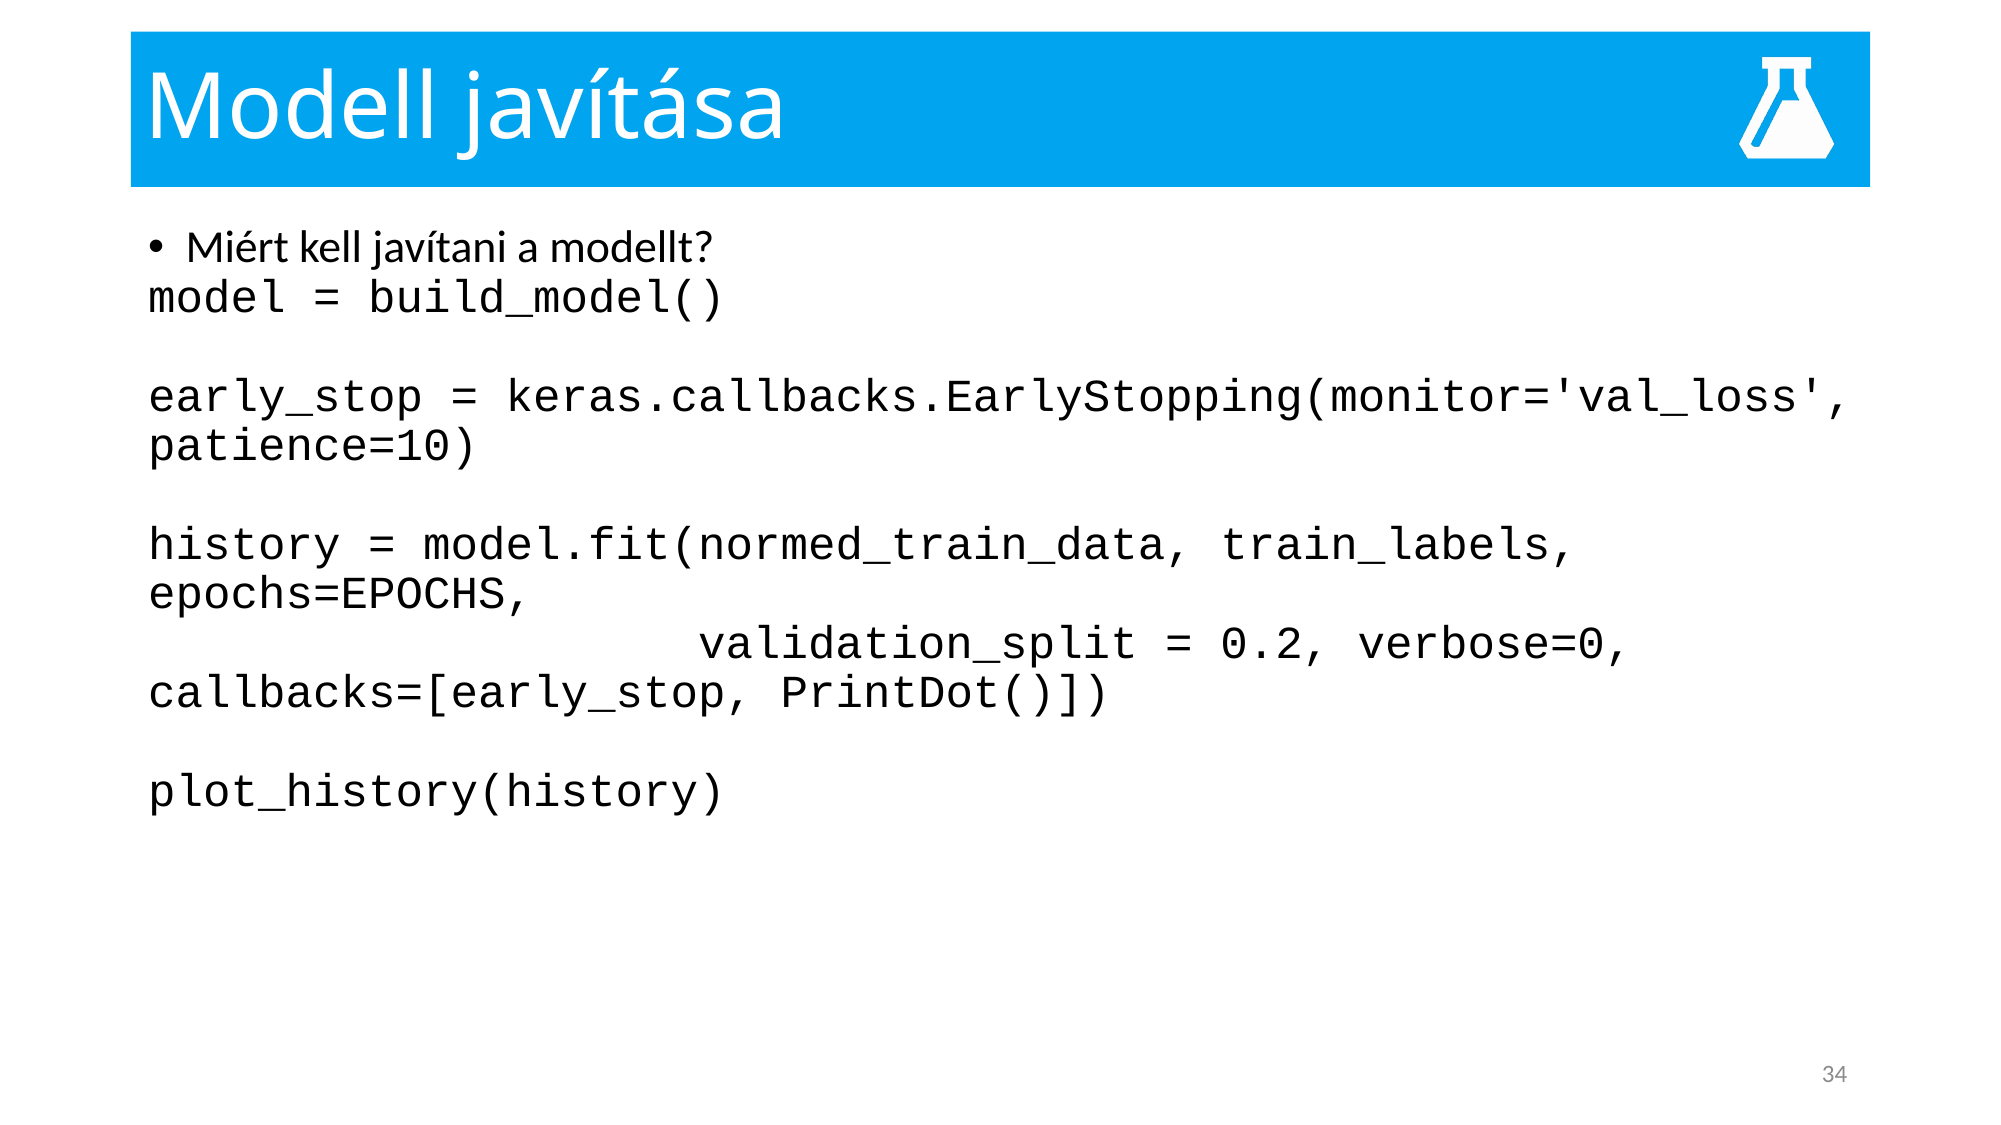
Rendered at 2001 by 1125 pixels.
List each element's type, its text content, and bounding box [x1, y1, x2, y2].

title Modell javítása [129, 31, 1701, 187]
slide_number 34 [1412, 1042, 1863, 1103]
list Miért kell javítani a modellt? model = build_model() early_stop = keras.callbacks.EarlyStopping(monitor='val_loss', patience=10) history = model.fit(normed_train_data, train_labels, epochs=EPOCHS, validation_split = 0.2, verbose=0, callbacks=[early_stop, PrintDot()]) plot_history(history) [133, 215, 1871, 993]
picture [1740, 58, 1833, 158]
